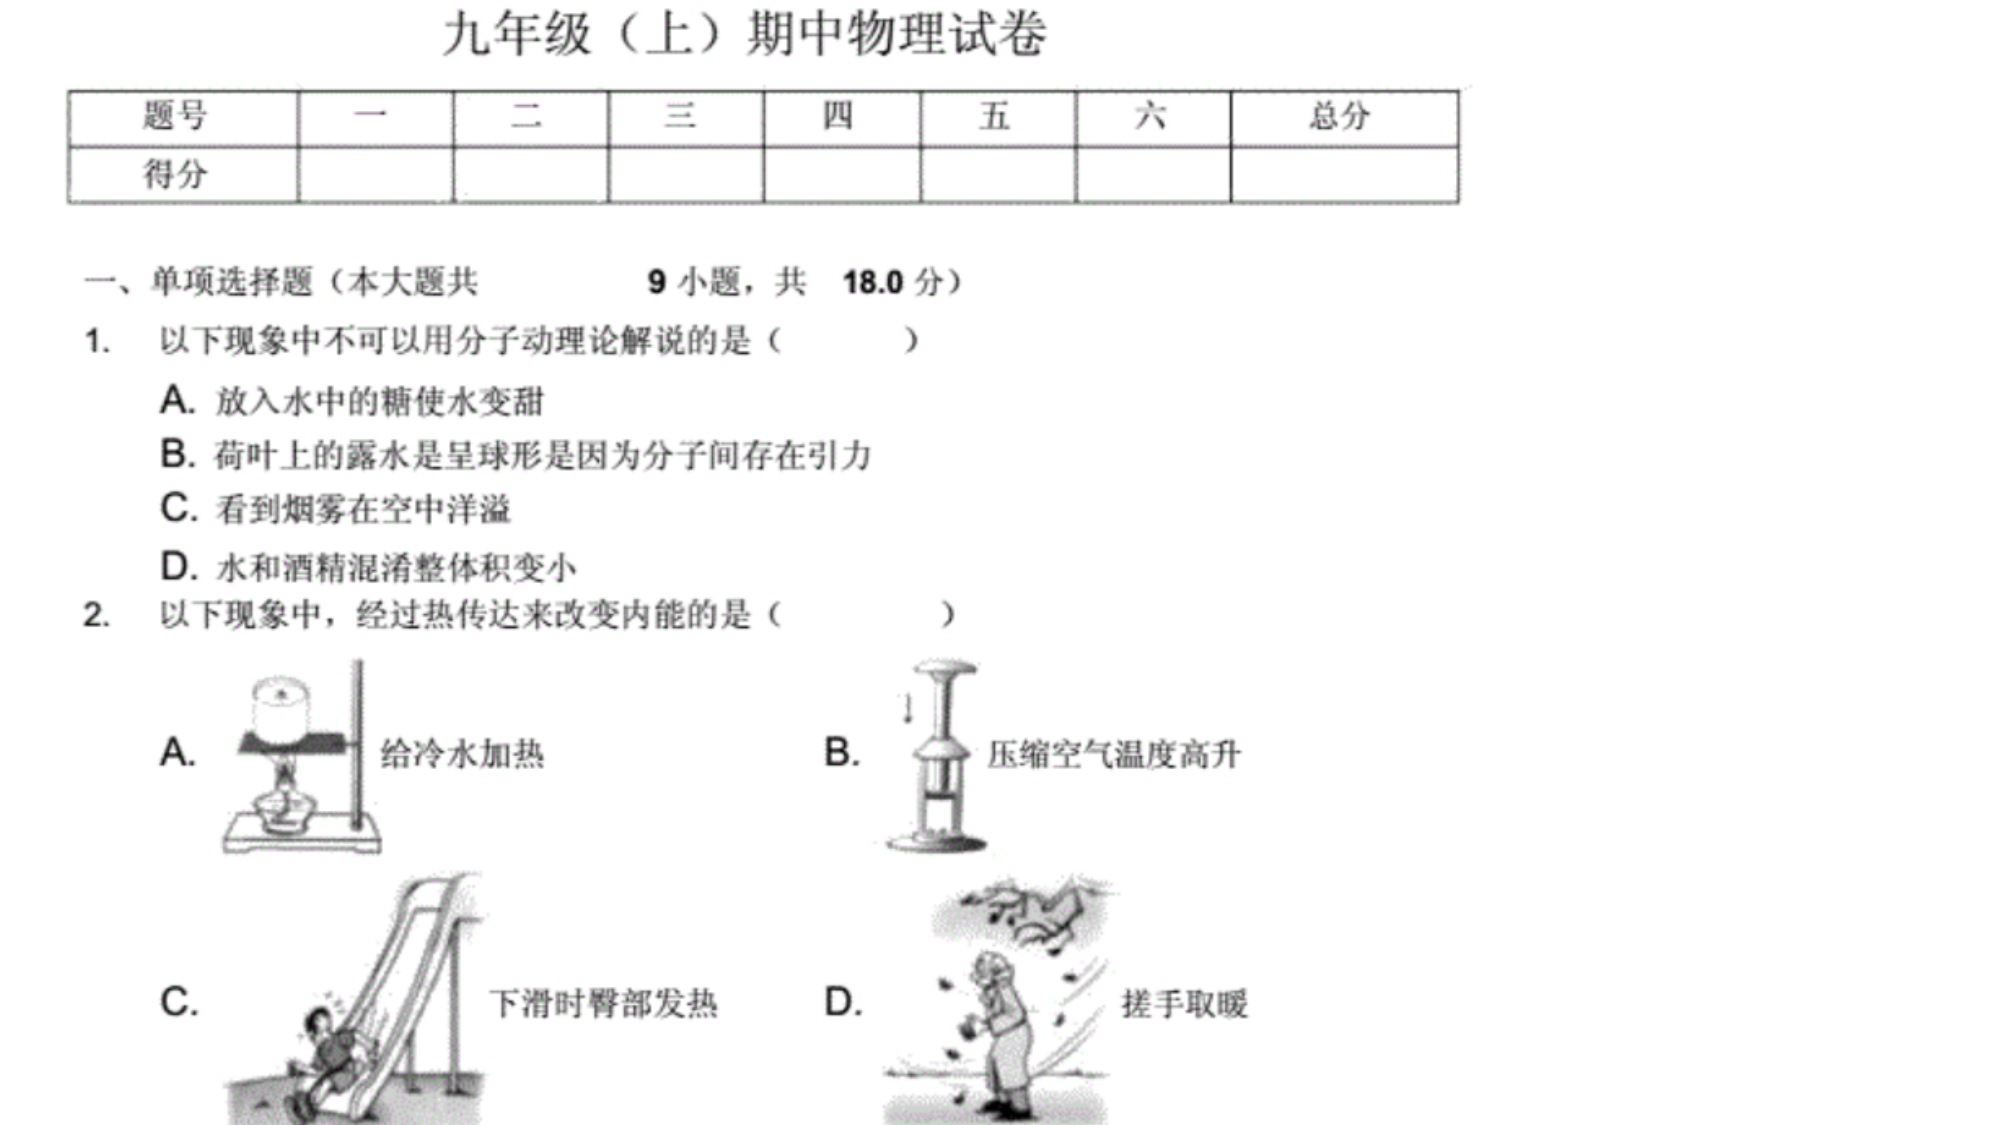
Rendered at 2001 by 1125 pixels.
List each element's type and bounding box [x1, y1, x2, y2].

picture [0, 0, 1574, 1125]
